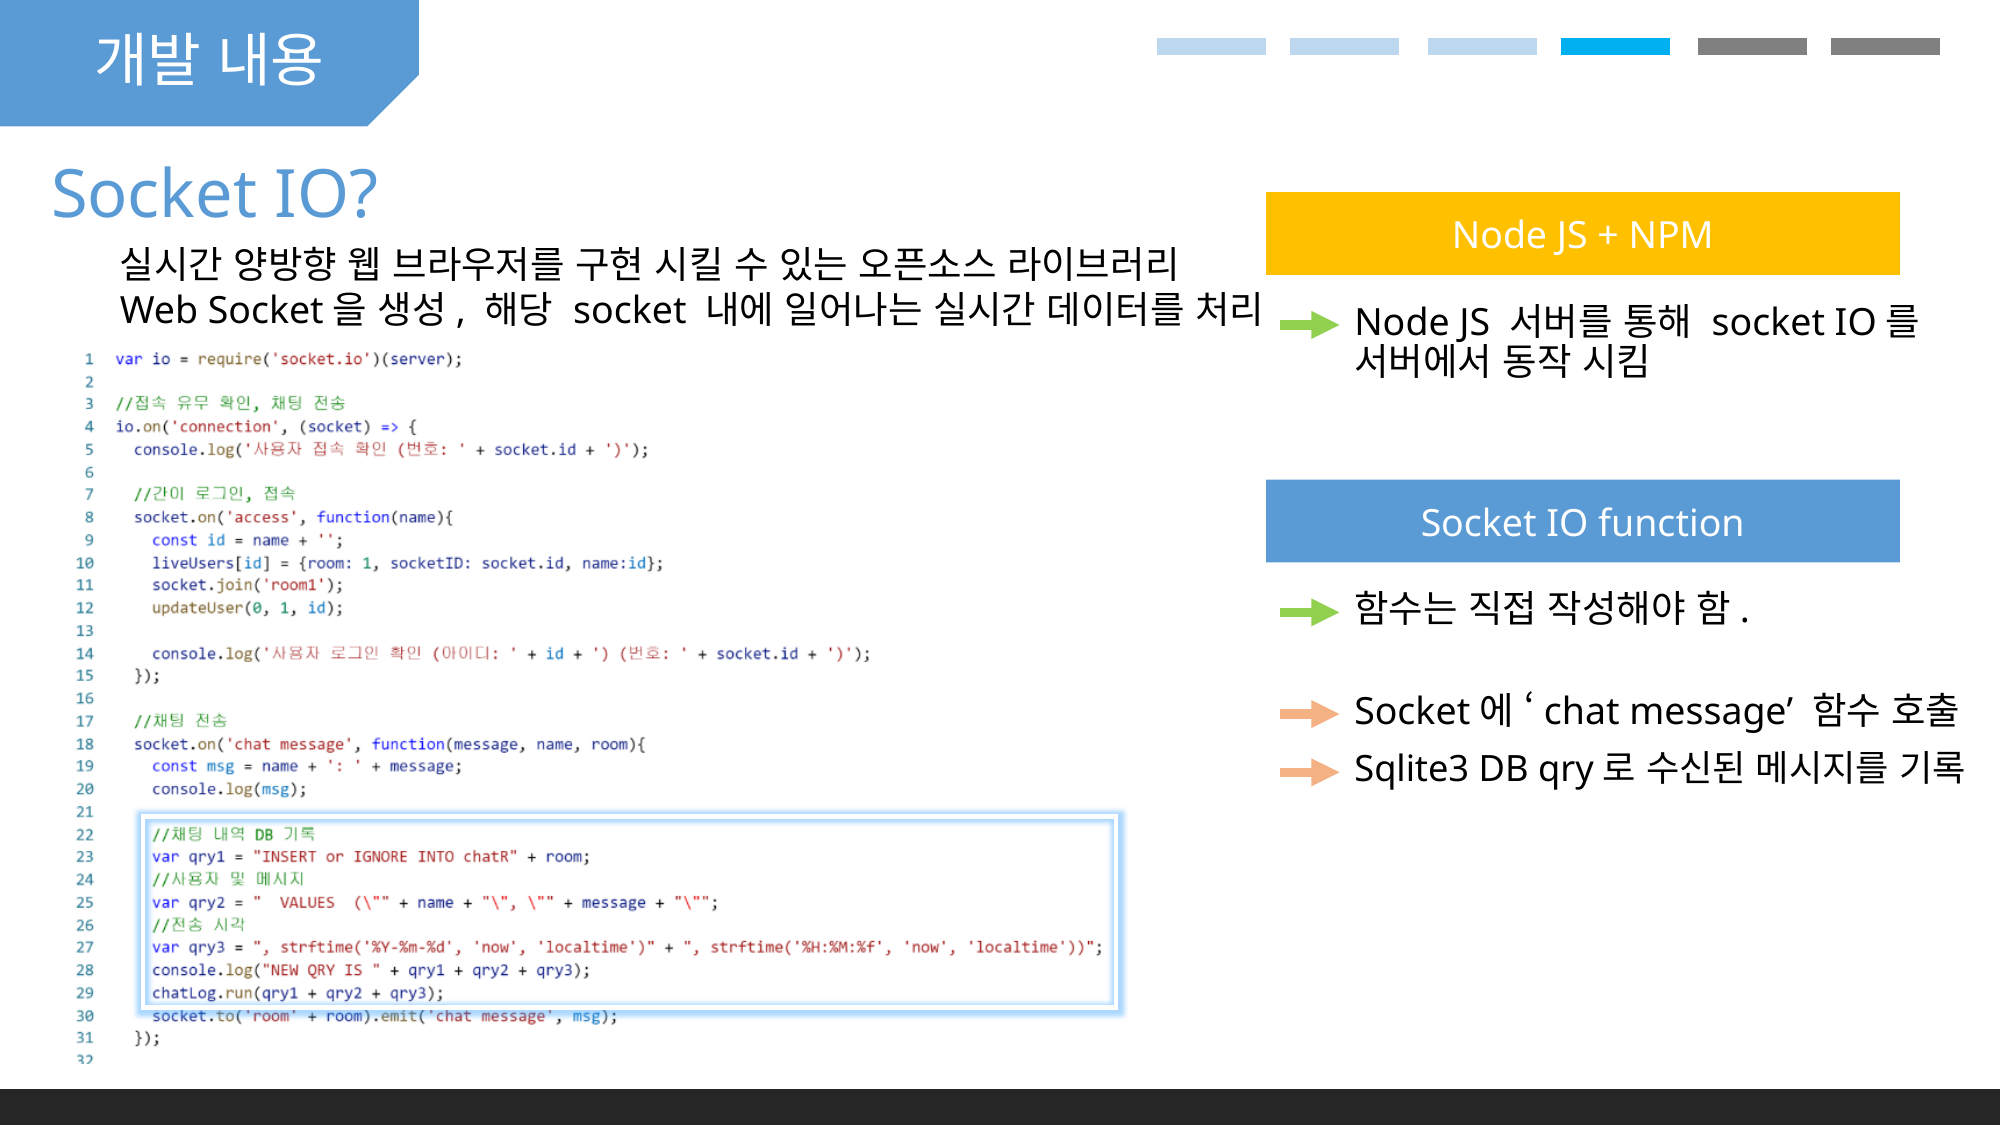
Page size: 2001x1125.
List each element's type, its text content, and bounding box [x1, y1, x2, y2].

text_box Socket IO? [36, 143, 680, 238]
text_box 실시간 양방향 웹 브라우저를 구현 시킬 수 있는 오픈소스 라이브러리 Web Socket을 생성, 해당 socket 내에 일어나는 실시간 데이터를 처리 [104, 233, 1323, 339]
text_box [0, 0, 420, 128]
text_box Sqlite3 DB qry로 수신된 메시지를 기록 [1339, 742, 1984, 802]
text_box Socket에 ‘chat message’ 함수 호출 [1339, 684, 1984, 742]
text_box 함수는 직접 작성해야 함. [1339, 582, 1984, 642]
text_box 개발 내용 [23, 15, 396, 100]
picture [64, 339, 1117, 1064]
text_box Node JS + NPM [1265, 191, 1901, 276]
text_box Node JS 서버를 통해 socket IO를 서버에서 동작 시킴 [1339, 295, 1984, 502]
text_box [0, 1088, 2000, 1125]
text_box Socket IO function [1265, 479, 1901, 563]
